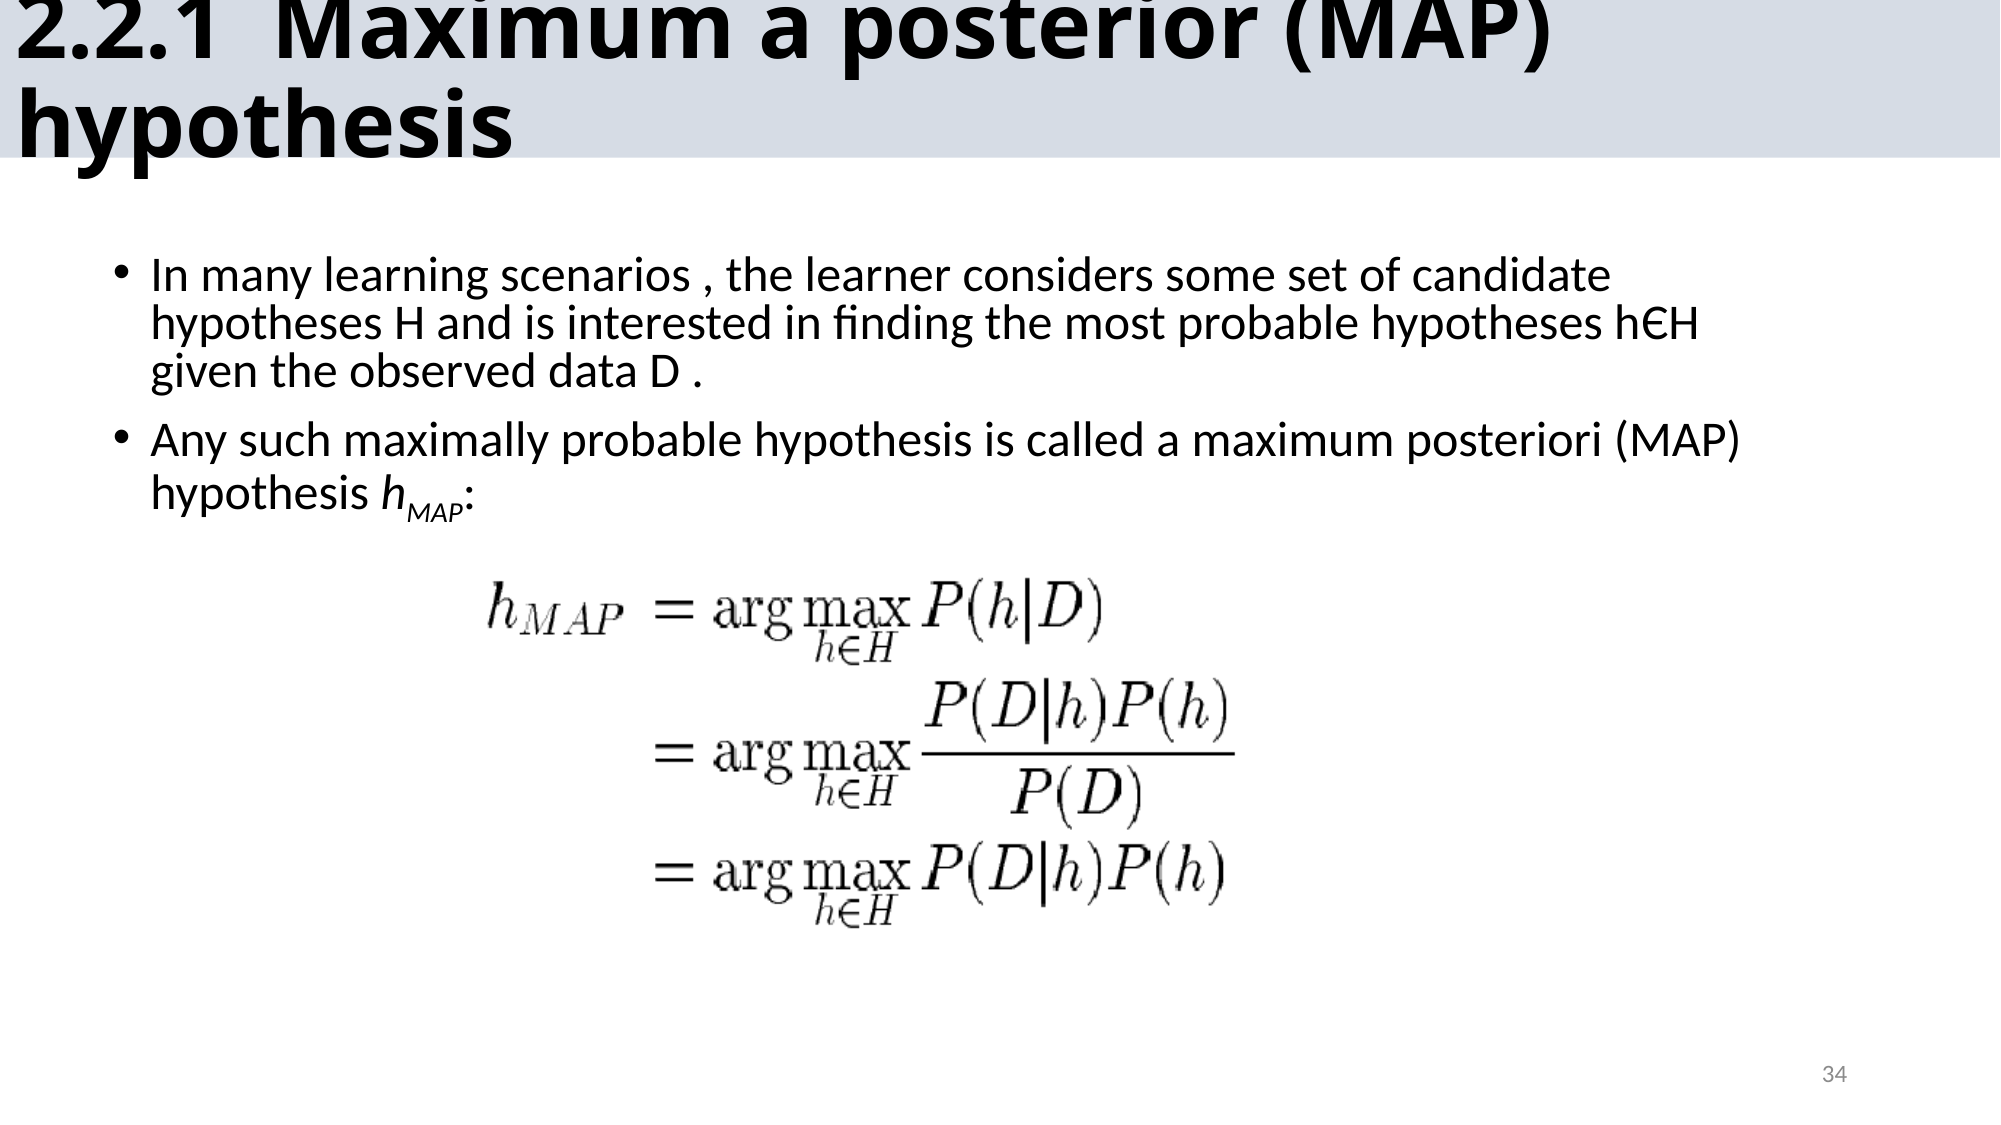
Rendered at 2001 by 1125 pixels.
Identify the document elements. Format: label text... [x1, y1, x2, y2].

list In many learning scenarios , the learner considers some set of candidate hypotheses H and is interested in finding the most probable hypotheses hЄH given the observed data D . Any such maximally probable hypothesis is called a maximum posteriori (MAP) hypothesis hMAP: [97, 245, 1805, 834]
picture [472, 567, 1254, 939]
slide_number 34 [1412, 1042, 1863, 1103]
title 2.2.1 Maximum a posterior (MAP) hypothesis [0, 0, 2000, 158]
